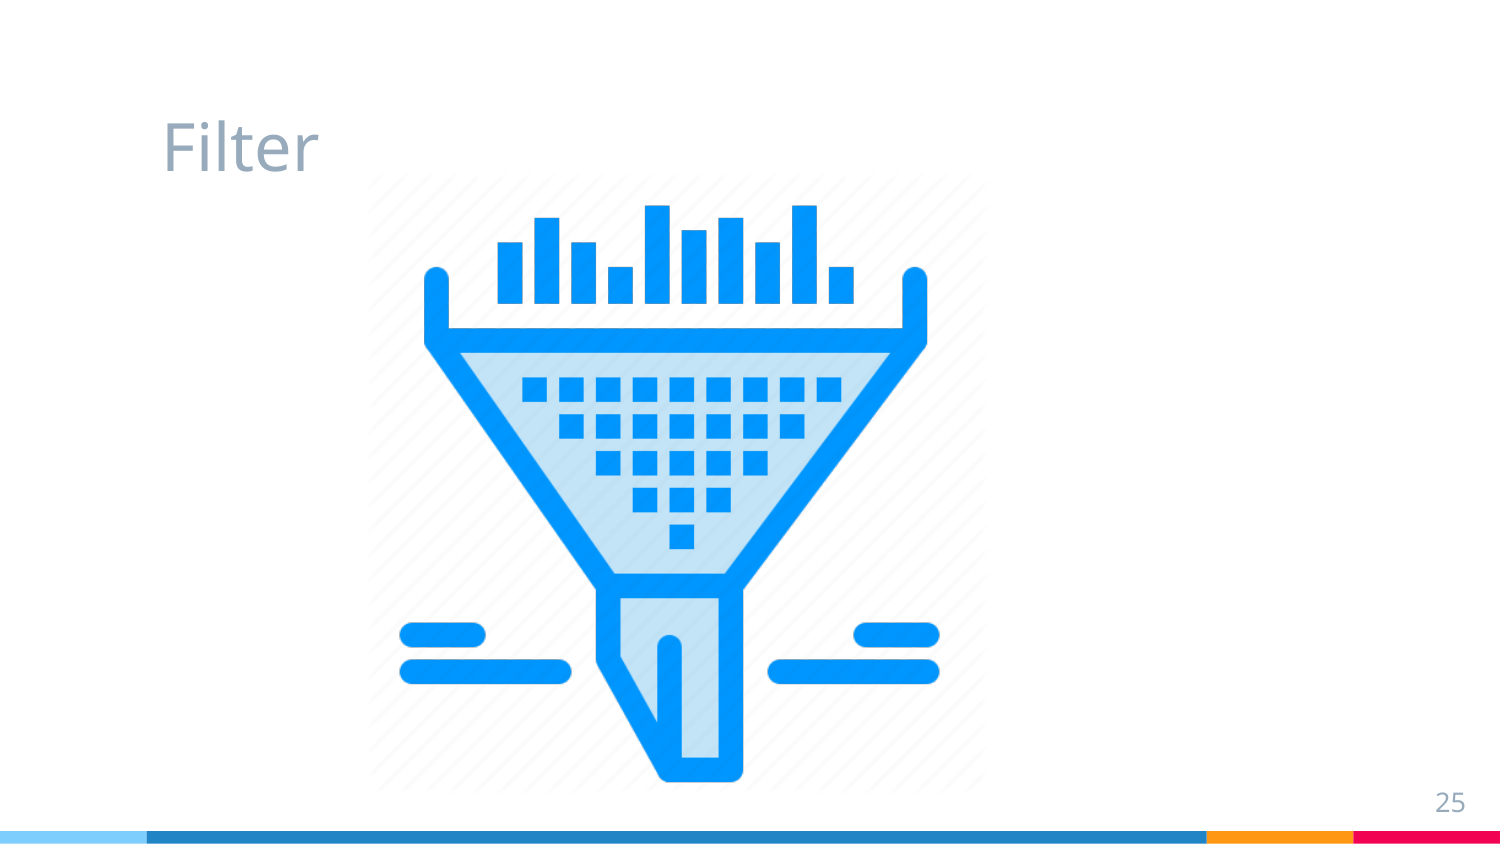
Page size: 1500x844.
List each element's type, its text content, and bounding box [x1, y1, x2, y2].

slide_number 25 [1391, 770, 1482, 822]
picture [362, 168, 991, 797]
title Filter [146, 58, 1207, 200]
